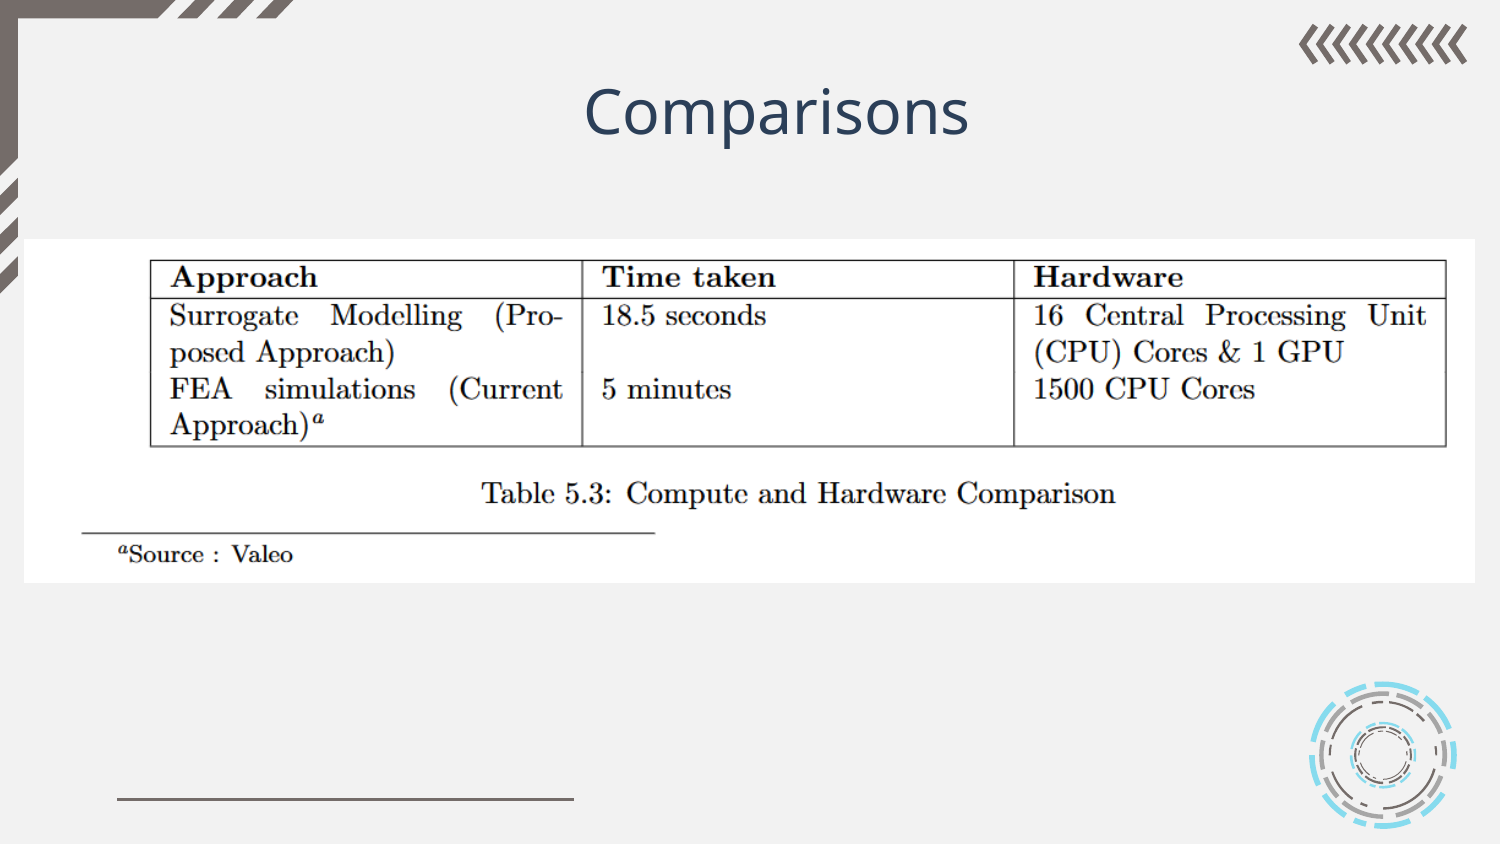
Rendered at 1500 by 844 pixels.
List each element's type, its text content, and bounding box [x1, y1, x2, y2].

picture [24, 239, 1476, 583]
title Comparisons [568, 57, 1001, 152]
